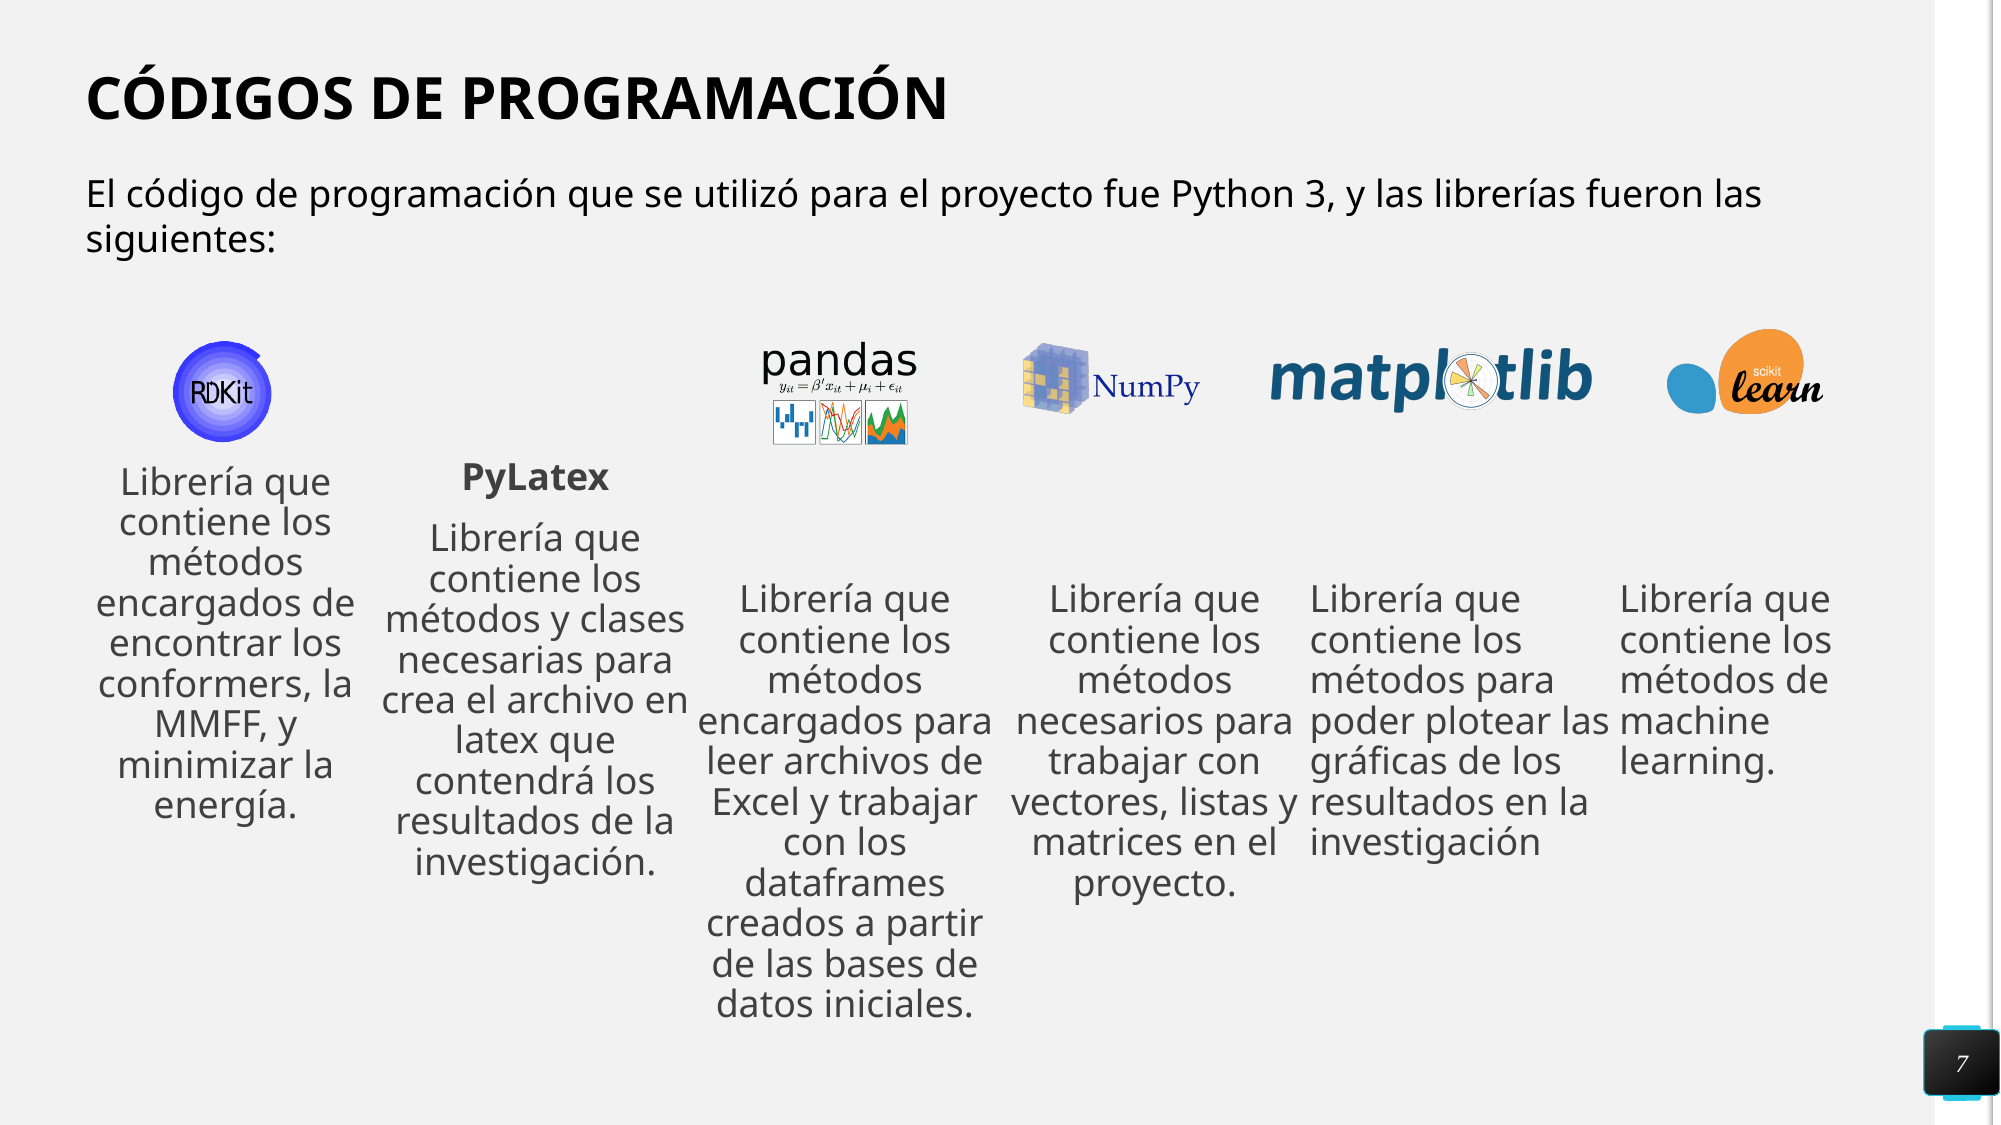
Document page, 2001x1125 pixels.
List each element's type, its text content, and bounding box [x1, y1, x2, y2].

text_box CÓDIGOS DE PROGRAMACIÓN [70, 54, 1588, 139]
picture [760, 315, 917, 472]
picture [1023, 343, 1200, 414]
list Librería que contiene los métodos encargados de encontrar los conformers, la MMFF, y minimizar la energía. PyLatex Librería que contiene los métodos y clases necesarias para crea el archivo en latex que contendrá los resultados de la investigación. Librería que contiene los métodos encargados para leer archivos de Excel y trabajar con los dataframes creados a partir de las bases de datos iniciales. Librería que contiene los métodos necesarios para trabajar con vectores, listas y matrices en el proyecto. Librería que contiene los métodos para poder plotear las gráficas de los resultados en la investigación Librería que contiene los métodos de machine learning. [70, 335, 1930, 1016]
text_box El código de programación que se utilizó para el proyecto fue Python 3, y las librerías fueron las siguientes: [70, 162, 1924, 313]
picture [170, 341, 274, 445]
slide_number 7 [1923, 1029, 2000, 1096]
picture [1666, 329, 1823, 414]
picture [1257, 335, 1610, 421]
